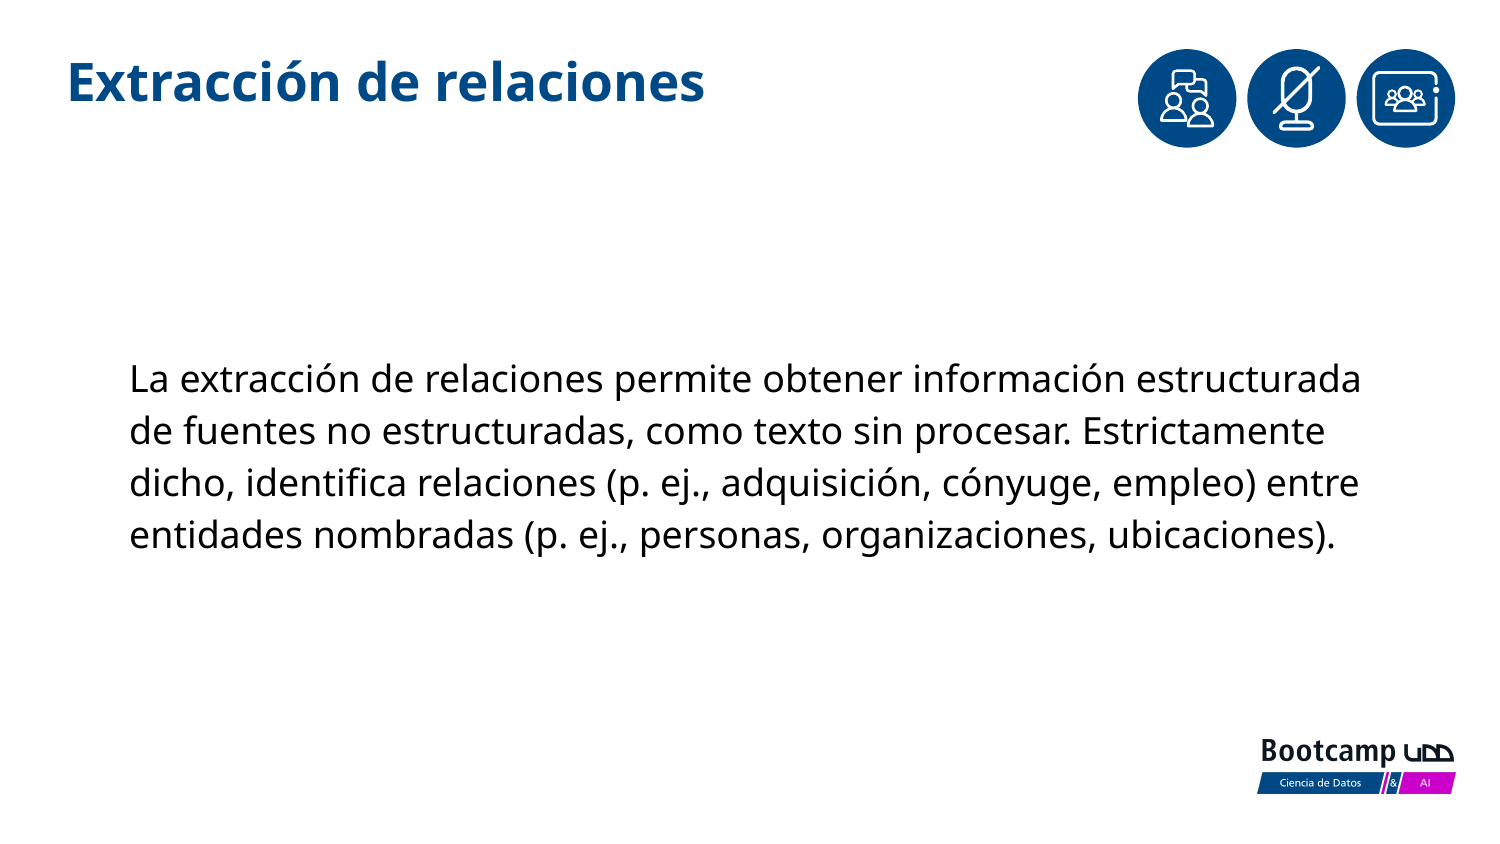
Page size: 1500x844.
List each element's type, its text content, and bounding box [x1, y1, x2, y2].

title Extracción de relaciones [51, 32, 972, 127]
list La extracción de relaciones permite obtener información estructurada de fuentes no estructuradas, como texto sin procesar. Estrictamente dicho, identifica relaciones (p. ej., adquisición, cónyuge, empleo) entre entidades nombradas (p. ej., personas, organizaciones, ubicaciones). [114, 333, 1418, 839]
picture [1418, 739, 1456, 794]
